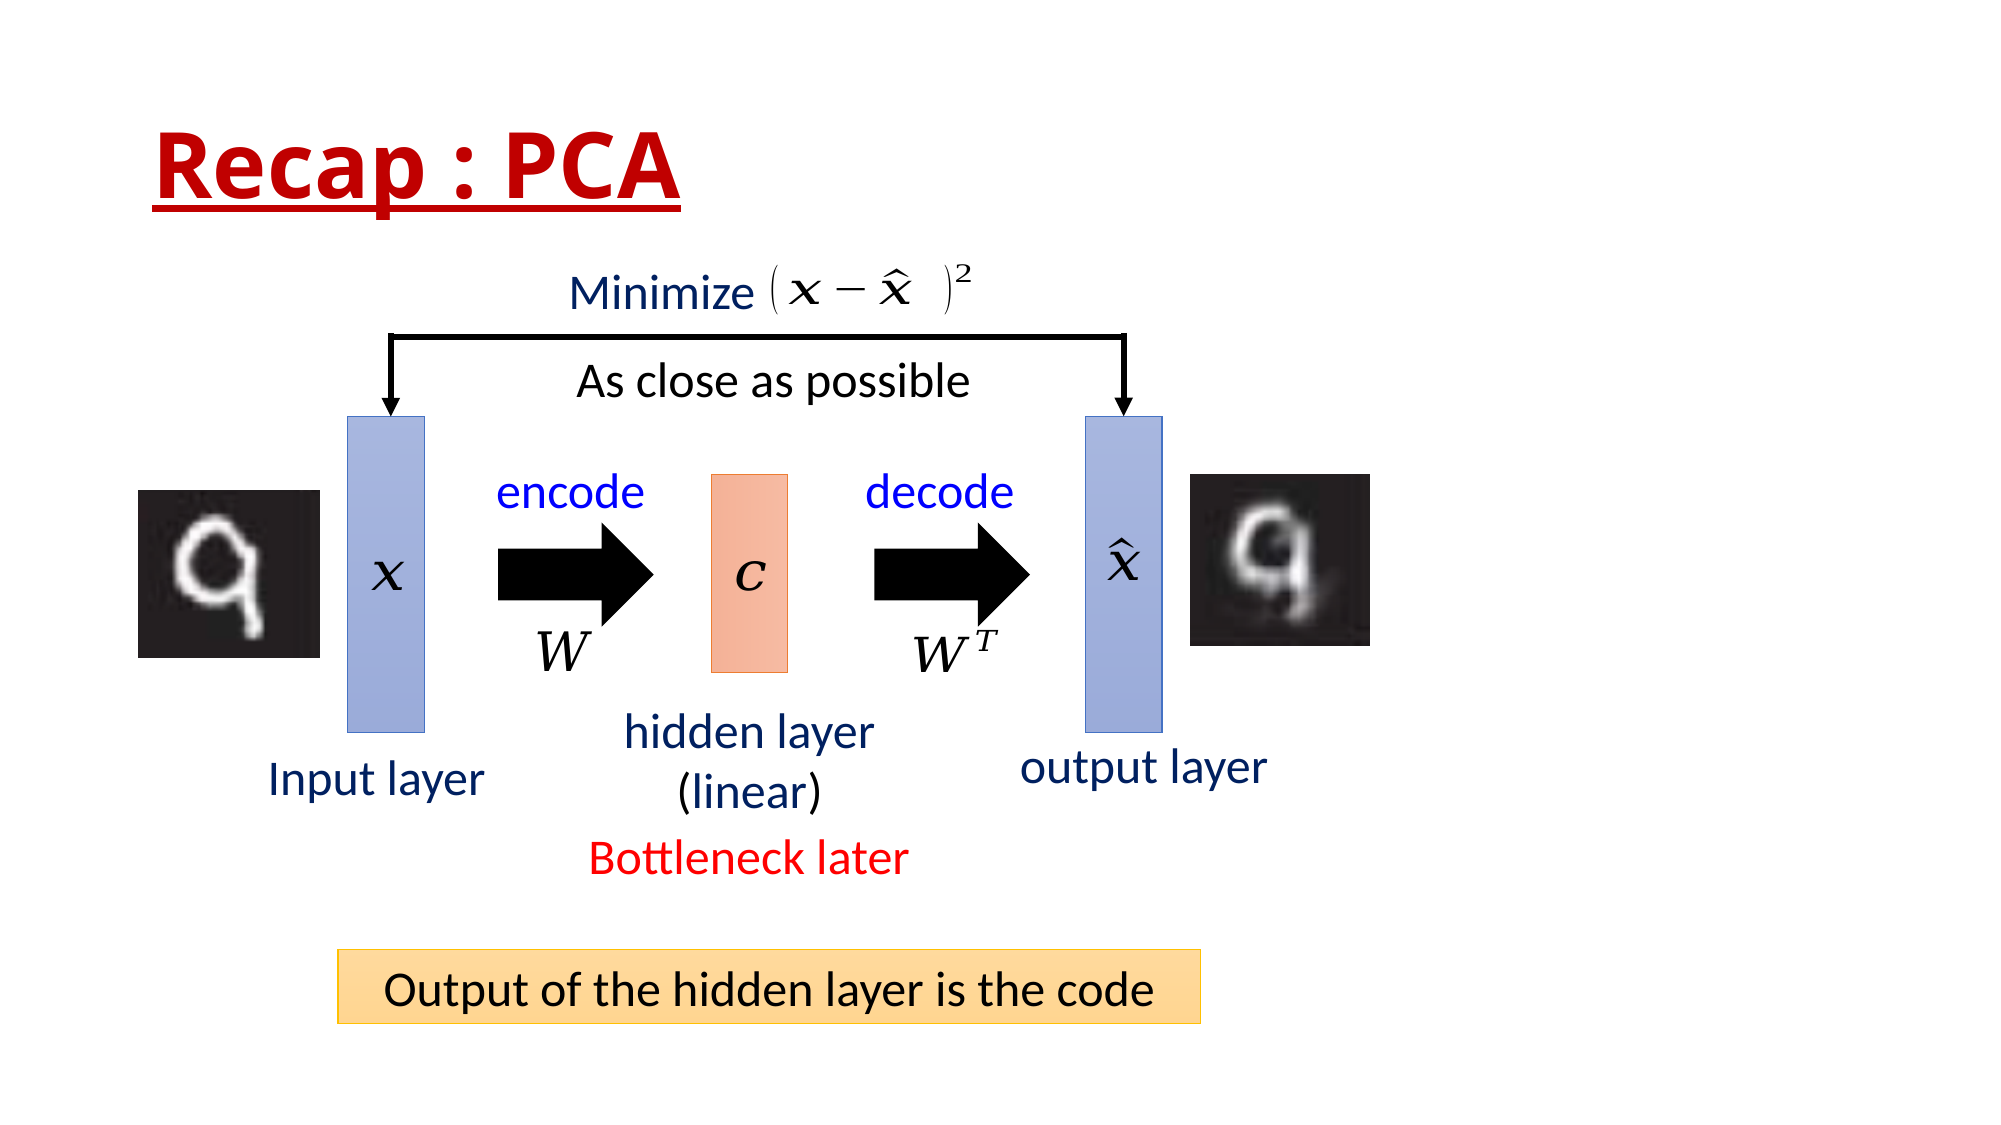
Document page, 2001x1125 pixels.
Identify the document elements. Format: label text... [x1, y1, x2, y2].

text_box As close as possible [531, 339, 1016, 415]
text_box [874, 527, 1031, 627]
text_box Bottleneck later [551, 816, 948, 892]
text_box encode [448, 450, 693, 526]
text_box Input layer [252, 737, 501, 813]
text_box Output of the hidden layer is the code [337, 949, 1201, 1024]
text_box [347, 416, 425, 733]
text_box hidden layer (linear) [608, 691, 891, 816]
picture [1190, 474, 1370, 646]
title Recap : PCA [137, 59, 1863, 278]
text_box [540, 251, 975, 328]
text_box [498, 526, 654, 627]
picture [138, 490, 320, 659]
text_box [1085, 416, 1163, 726]
text_box decode [817, 451, 1062, 527]
text_box output layer [1004, 726, 1284, 802]
text_box [711, 474, 788, 673]
